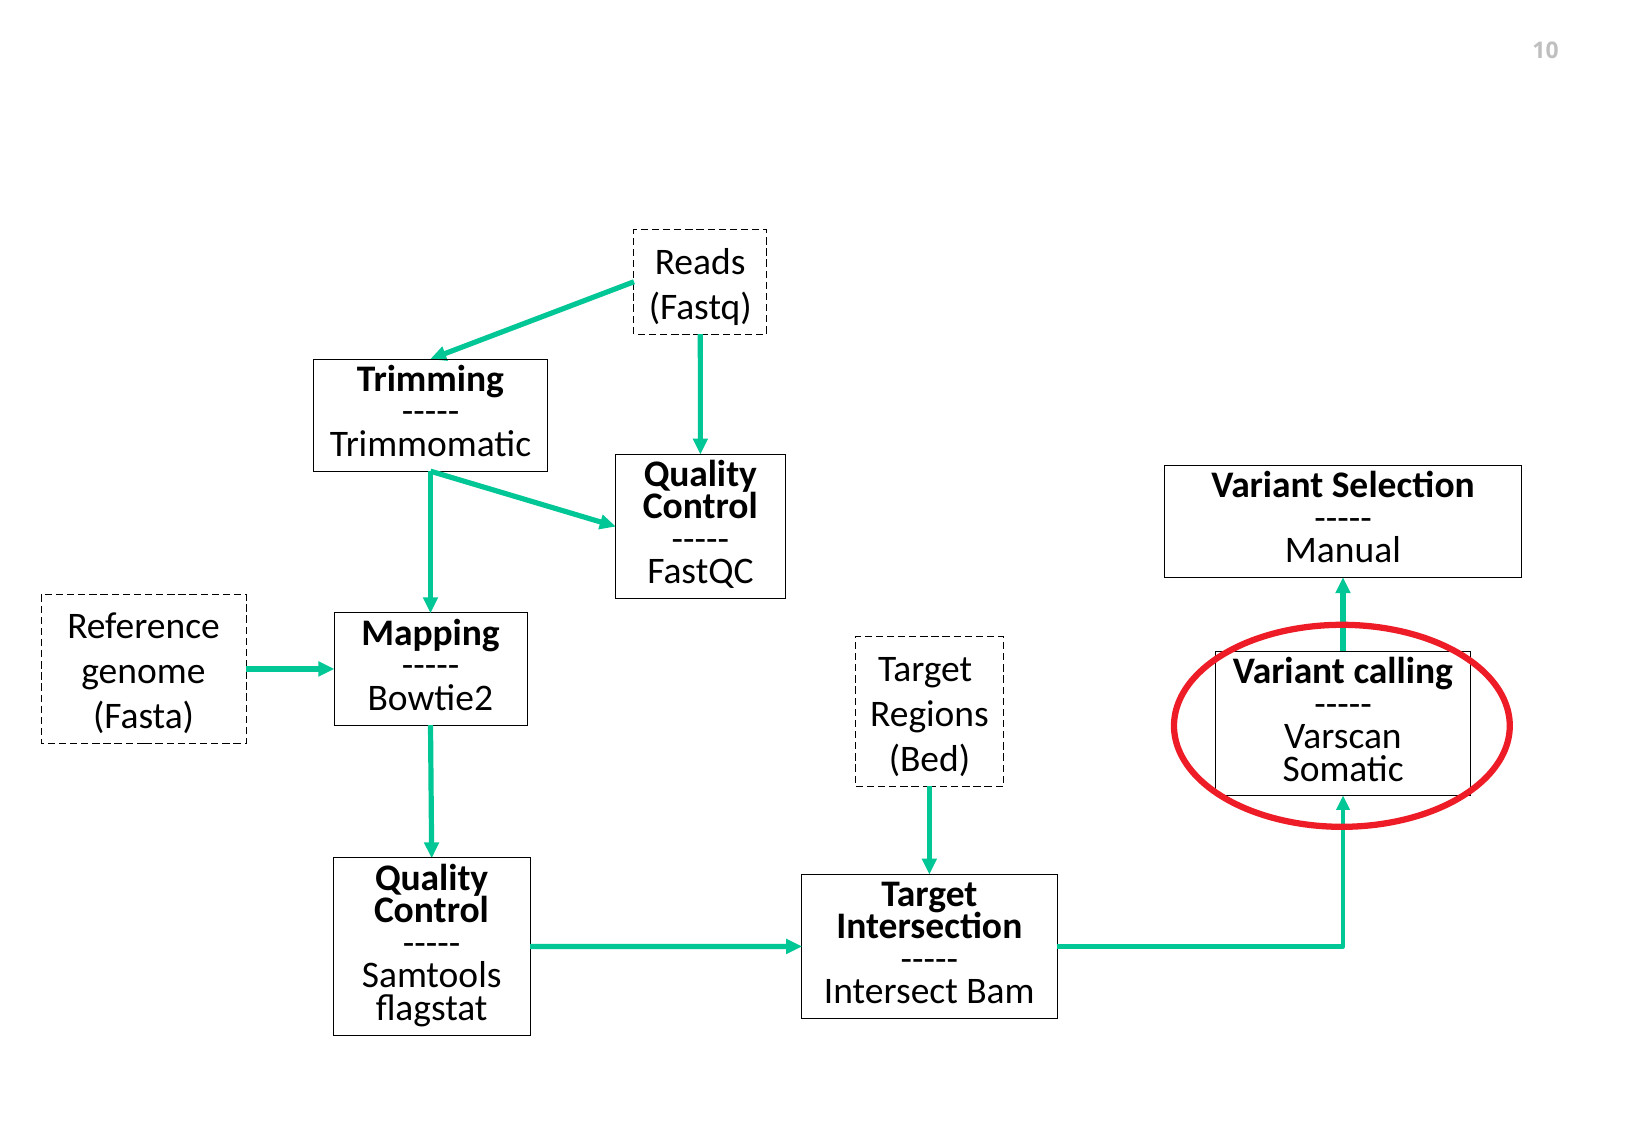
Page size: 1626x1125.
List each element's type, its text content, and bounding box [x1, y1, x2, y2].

text_box Reads (Fastq) [633, 229, 767, 335]
text_box Reference genome (Fasta) [41, 594, 247, 744]
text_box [1056, 798, 1344, 947]
text_box Target Regions (Bed) [855, 636, 1004, 787]
text_box Variant Selection ----- Manual [1164, 465, 1522, 578]
text_box Quality Control ----- Samtools flagstat [333, 857, 531, 1036]
text_box Trimming ----- Trimmomatic [313, 359, 548, 472]
text_box [1558, 35, 1565, 63]
text_box Target Intersection ----- Intersect Bam [801, 874, 1058, 1019]
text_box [430, 473, 616, 527]
text_box Quality Control ----- FastQC [615, 454, 786, 599]
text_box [430, 281, 634, 357]
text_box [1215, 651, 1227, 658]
text_box Mapping ----- Bowtie2 [334, 612, 528, 726]
text_box 10 [1532, 35, 1558, 63]
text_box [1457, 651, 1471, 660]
text_box [1174, 624, 1510, 827]
